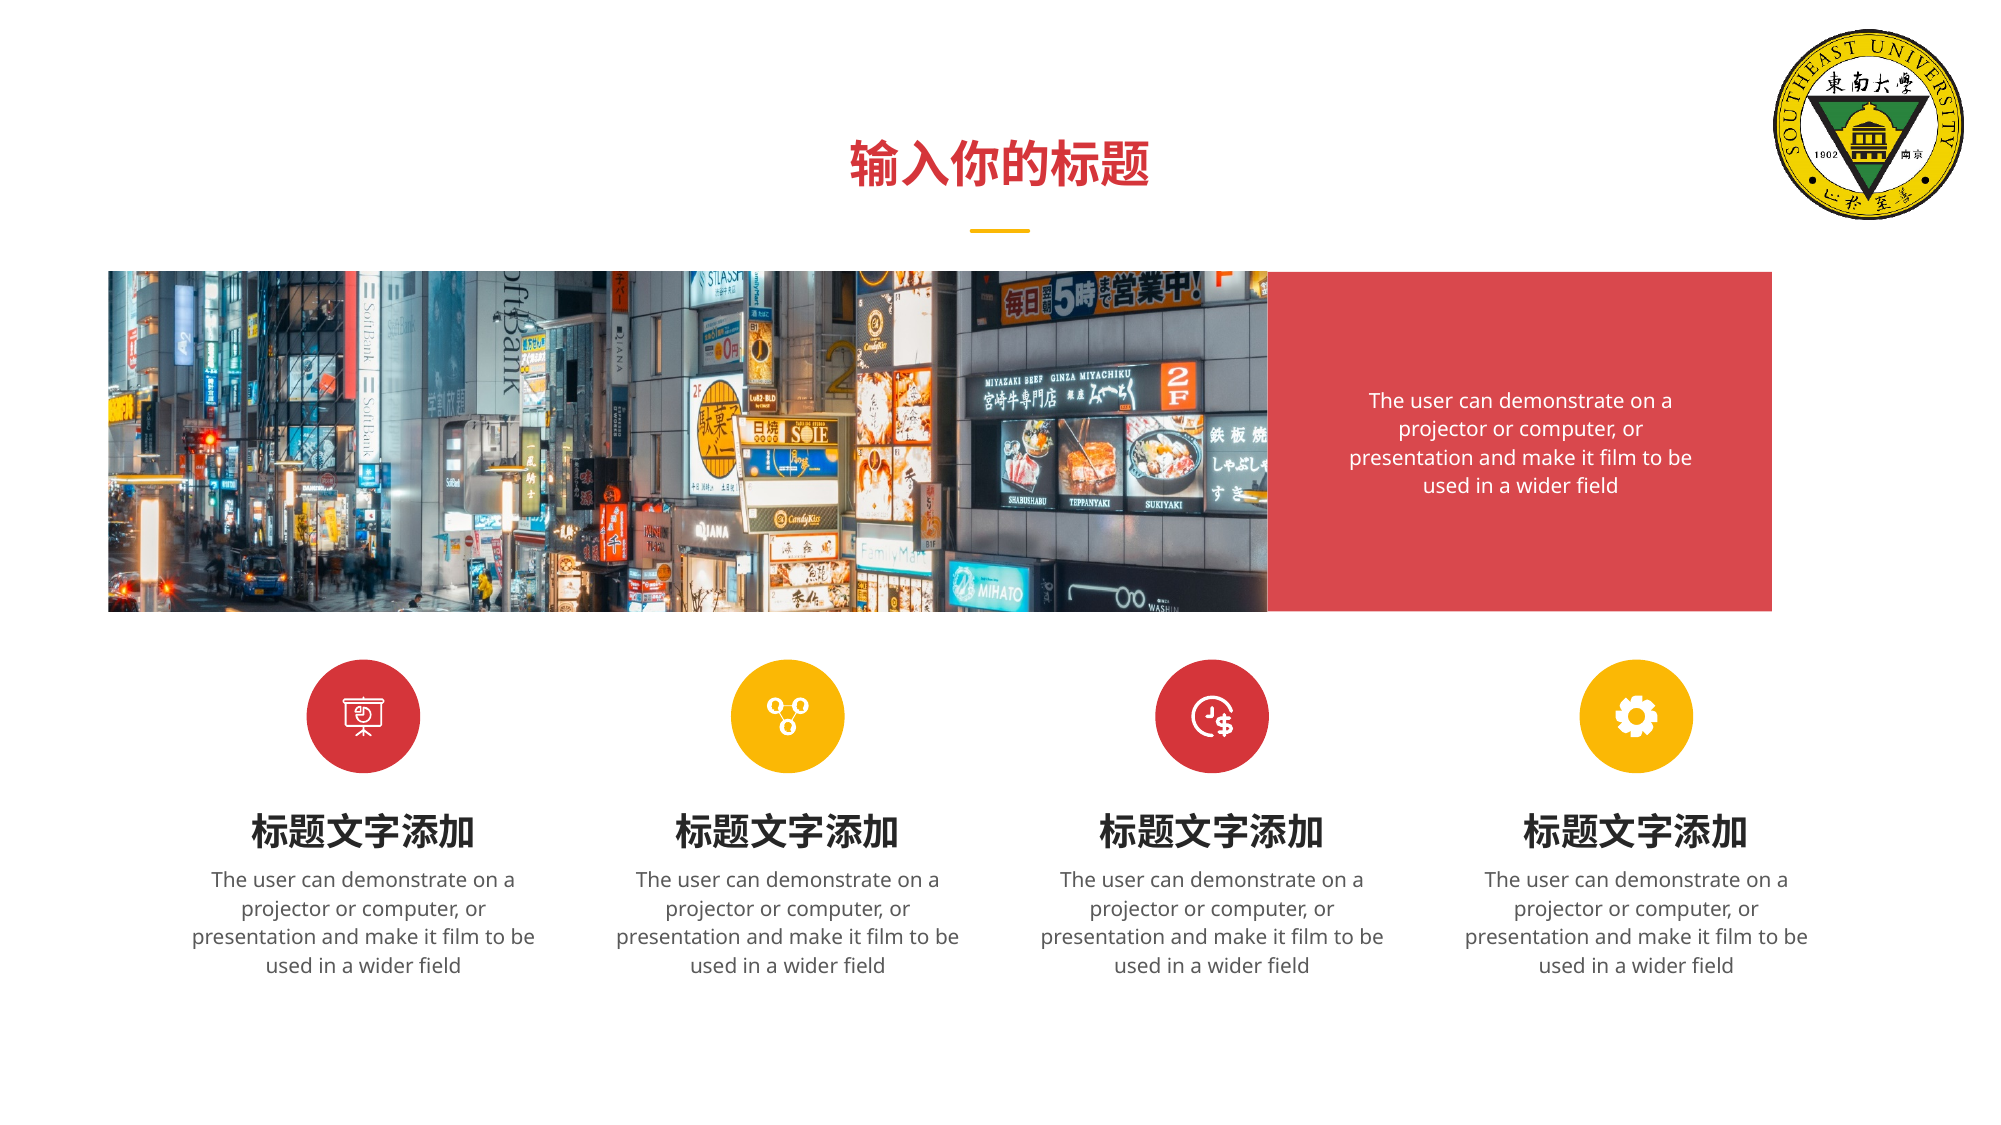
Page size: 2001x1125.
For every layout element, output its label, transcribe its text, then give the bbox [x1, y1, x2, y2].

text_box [1019, 800, 1405, 987]
text_box 输入你的标题 [786, 124, 1214, 200]
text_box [595, 800, 981, 987]
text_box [170, 800, 557, 987]
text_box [1443, 800, 1830, 987]
text_box [1268, 271, 1772, 612]
text_box [730, 659, 846, 774]
text_box The user can demonstrate on a projector or computer, or presentation and make it film to be used in a wider field [1328, 376, 1714, 506]
text_box [1579, 659, 1694, 774]
text_box [1154, 659, 1270, 774]
text_box [306, 659, 421, 774]
text_box [1191, 695, 1233, 738]
picture [1773, 29, 1964, 221]
picture [108, 271, 1268, 612]
text_box [1615, 695, 1658, 738]
text_box [342, 696, 385, 737]
text_box [1215, 712, 1234, 738]
text_box [766, 697, 809, 736]
